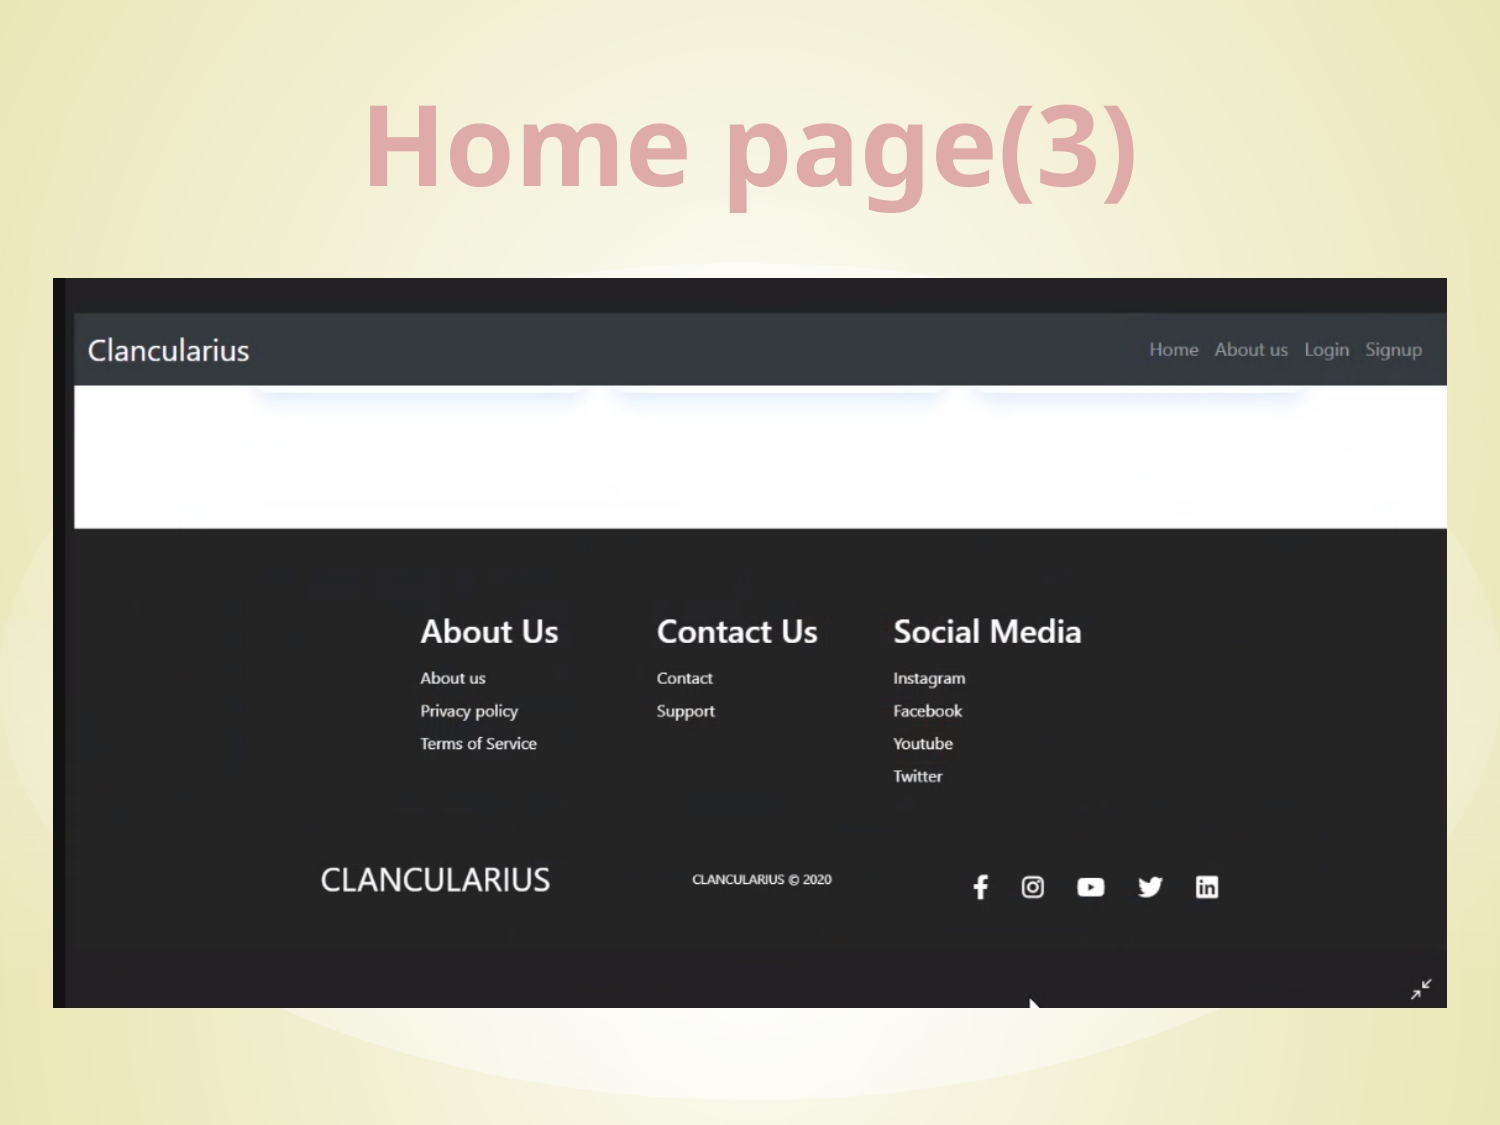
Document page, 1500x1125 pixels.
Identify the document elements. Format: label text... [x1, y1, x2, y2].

text_box Home page(3) [345, 66, 1155, 217]
picture [52, 278, 1448, 1009]
